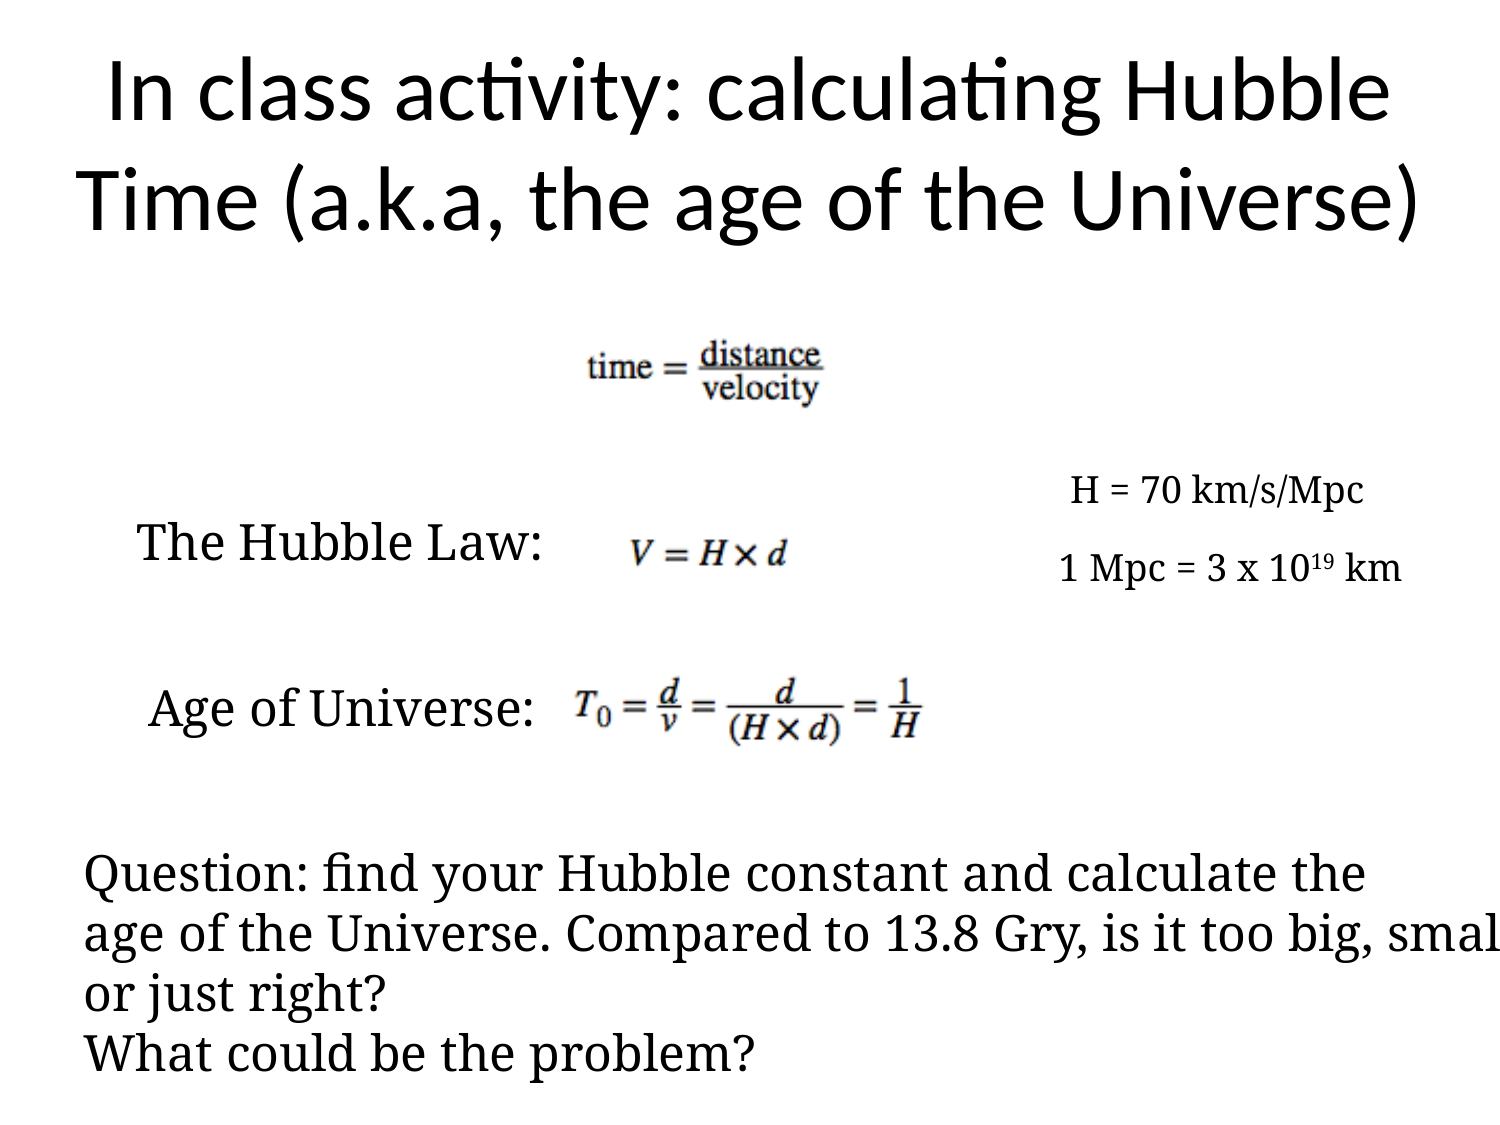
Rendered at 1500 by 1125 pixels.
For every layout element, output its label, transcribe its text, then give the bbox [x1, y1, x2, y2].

picture [607, 517, 811, 587]
text_box 1 Mpc = 3 x 1019 km [1043, 536, 1418, 596]
title In class activity: calculating Hubble Time (a.k.a, the age of the Universe) [41, 45, 1459, 233]
picture [560, 668, 941, 757]
picture [572, 314, 832, 426]
text_box Age of Universe: [133, 668, 552, 744]
text_box The Hubble Law: [121, 503, 572, 579]
text_box Question: find your Hubble constant and calculate the age of the Universe. Compared to 13.8 Gry, is it too big, small, or just right? What could be the problem? [68, 834, 1500, 1089]
text_box H = 70 km/s/Mpc [1055, 458, 1380, 518]
